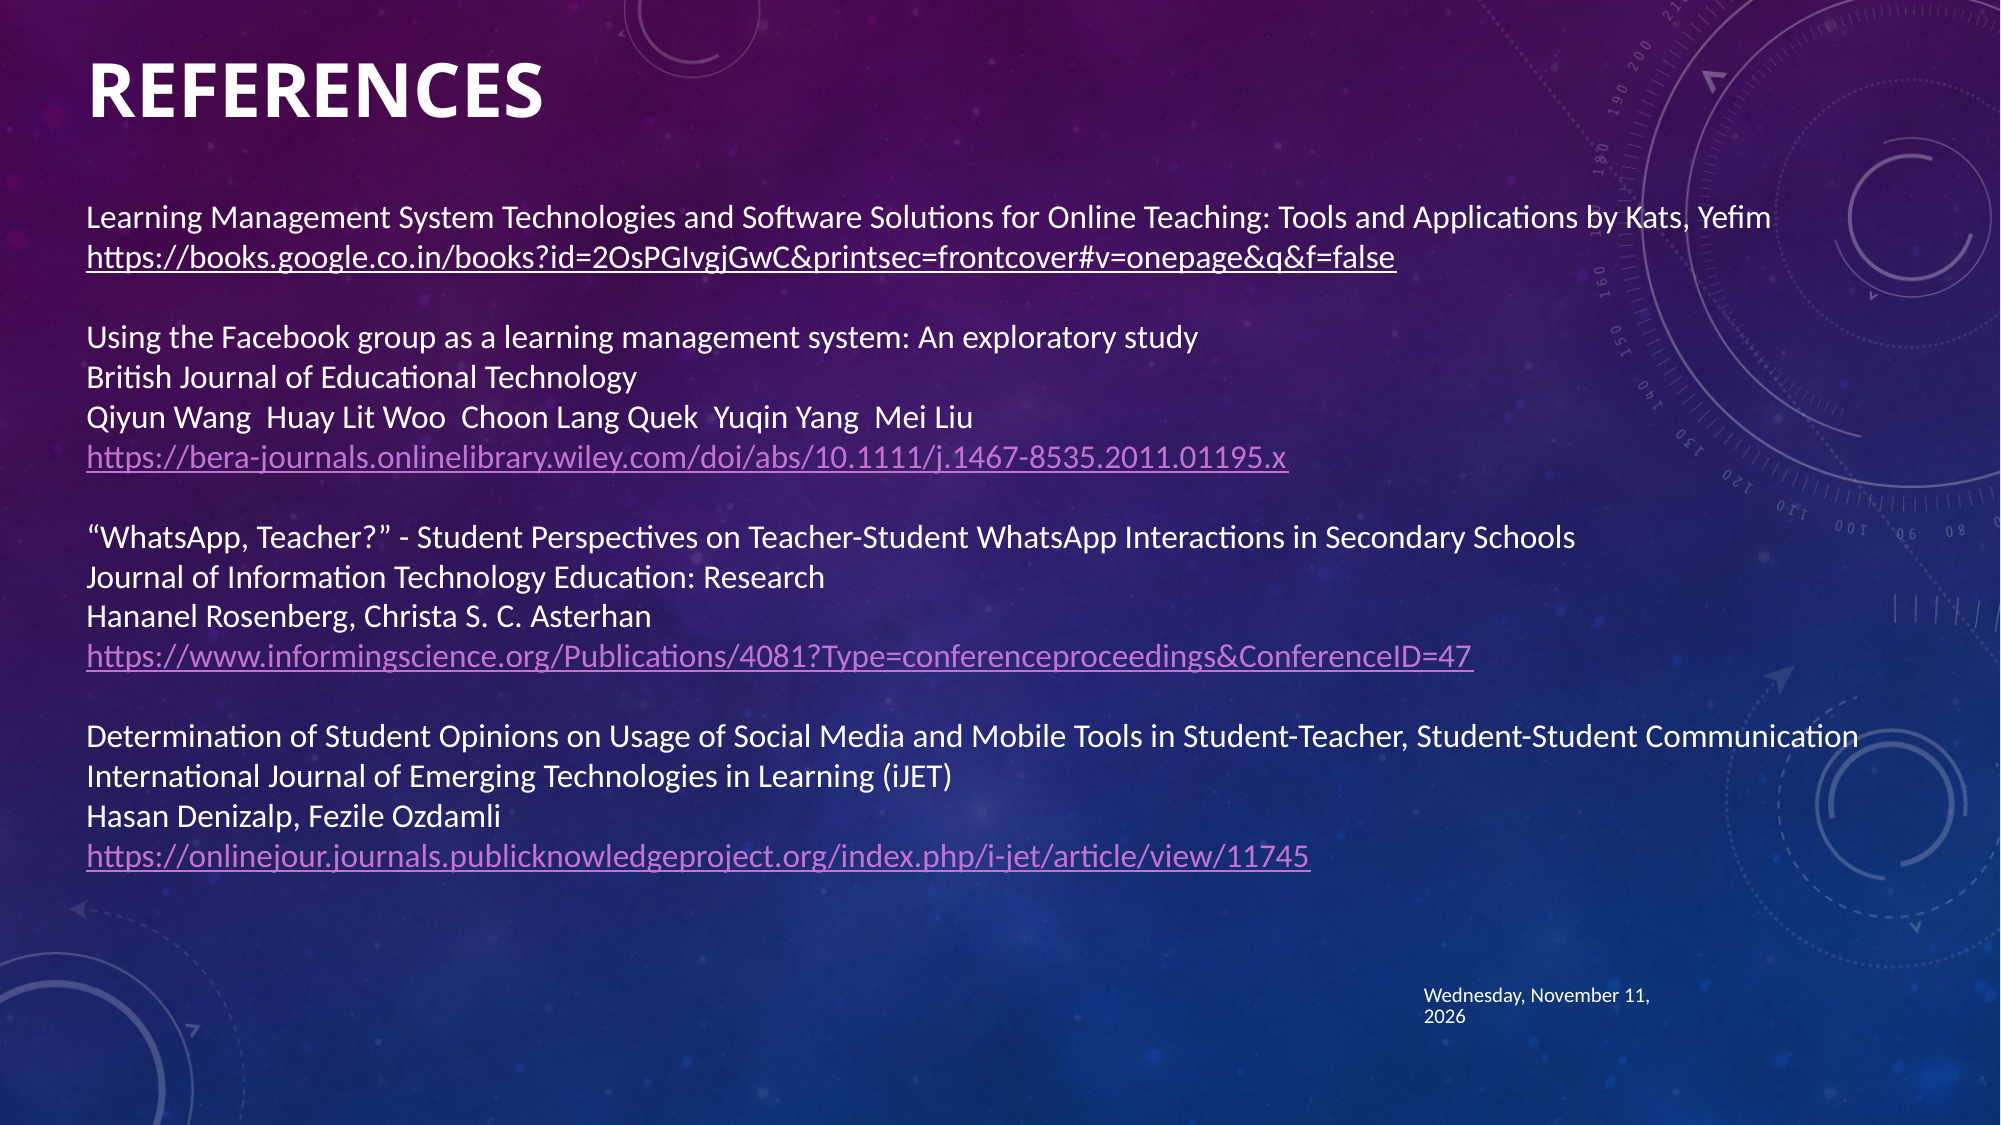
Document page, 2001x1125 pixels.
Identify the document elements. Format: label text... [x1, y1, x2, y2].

title References [71, 30, 669, 145]
text_box Learning Management System Technologies and Software Solutions for Online Teaching: Tools and Applications by Kats, Yefim https://books.google.co.in/books?id=2OsPGIvgjGwC&printsec=frontcover#v=onepage&q&f=false Using the Facebook group as a learning management system: An exploratory study British Journal of Educational Technology Qiyun Wang Huay Lit Woo Choon Lang Quek Yuqin Yang Mei Liu https://bera-journals.onlinelibrary.wiley.com/doi/abs/10.1111/j.1467-8535.2011.01195.x “WhatsApp, Teacher?” - Student Perspectives on Teacher-Student WhatsApp Interactions in Secondary Schools Journal of Information Technology Education: Research Hananel Rosenberg, Christa S. C. Asterhan https://www.informingscience.org/Publications/4081?Type=conferenceproceedings&ConferenceID=47 Determination of Student Opinions on Usage of Social Media and Mobile Tools in Student-Teacher, Student-Student Communication International Journal of Emerging Technologies in Learning (iJET) Hasan Denizalp, Fezile Ozdamli https://onlinejour.journals.publicknowledgeproject.org/index.php/i-jet/article/view/11745 [71, 187, 1937, 927]
picture [0, 0, 2001, 1125]
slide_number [1409, 963, 1672, 1025]
